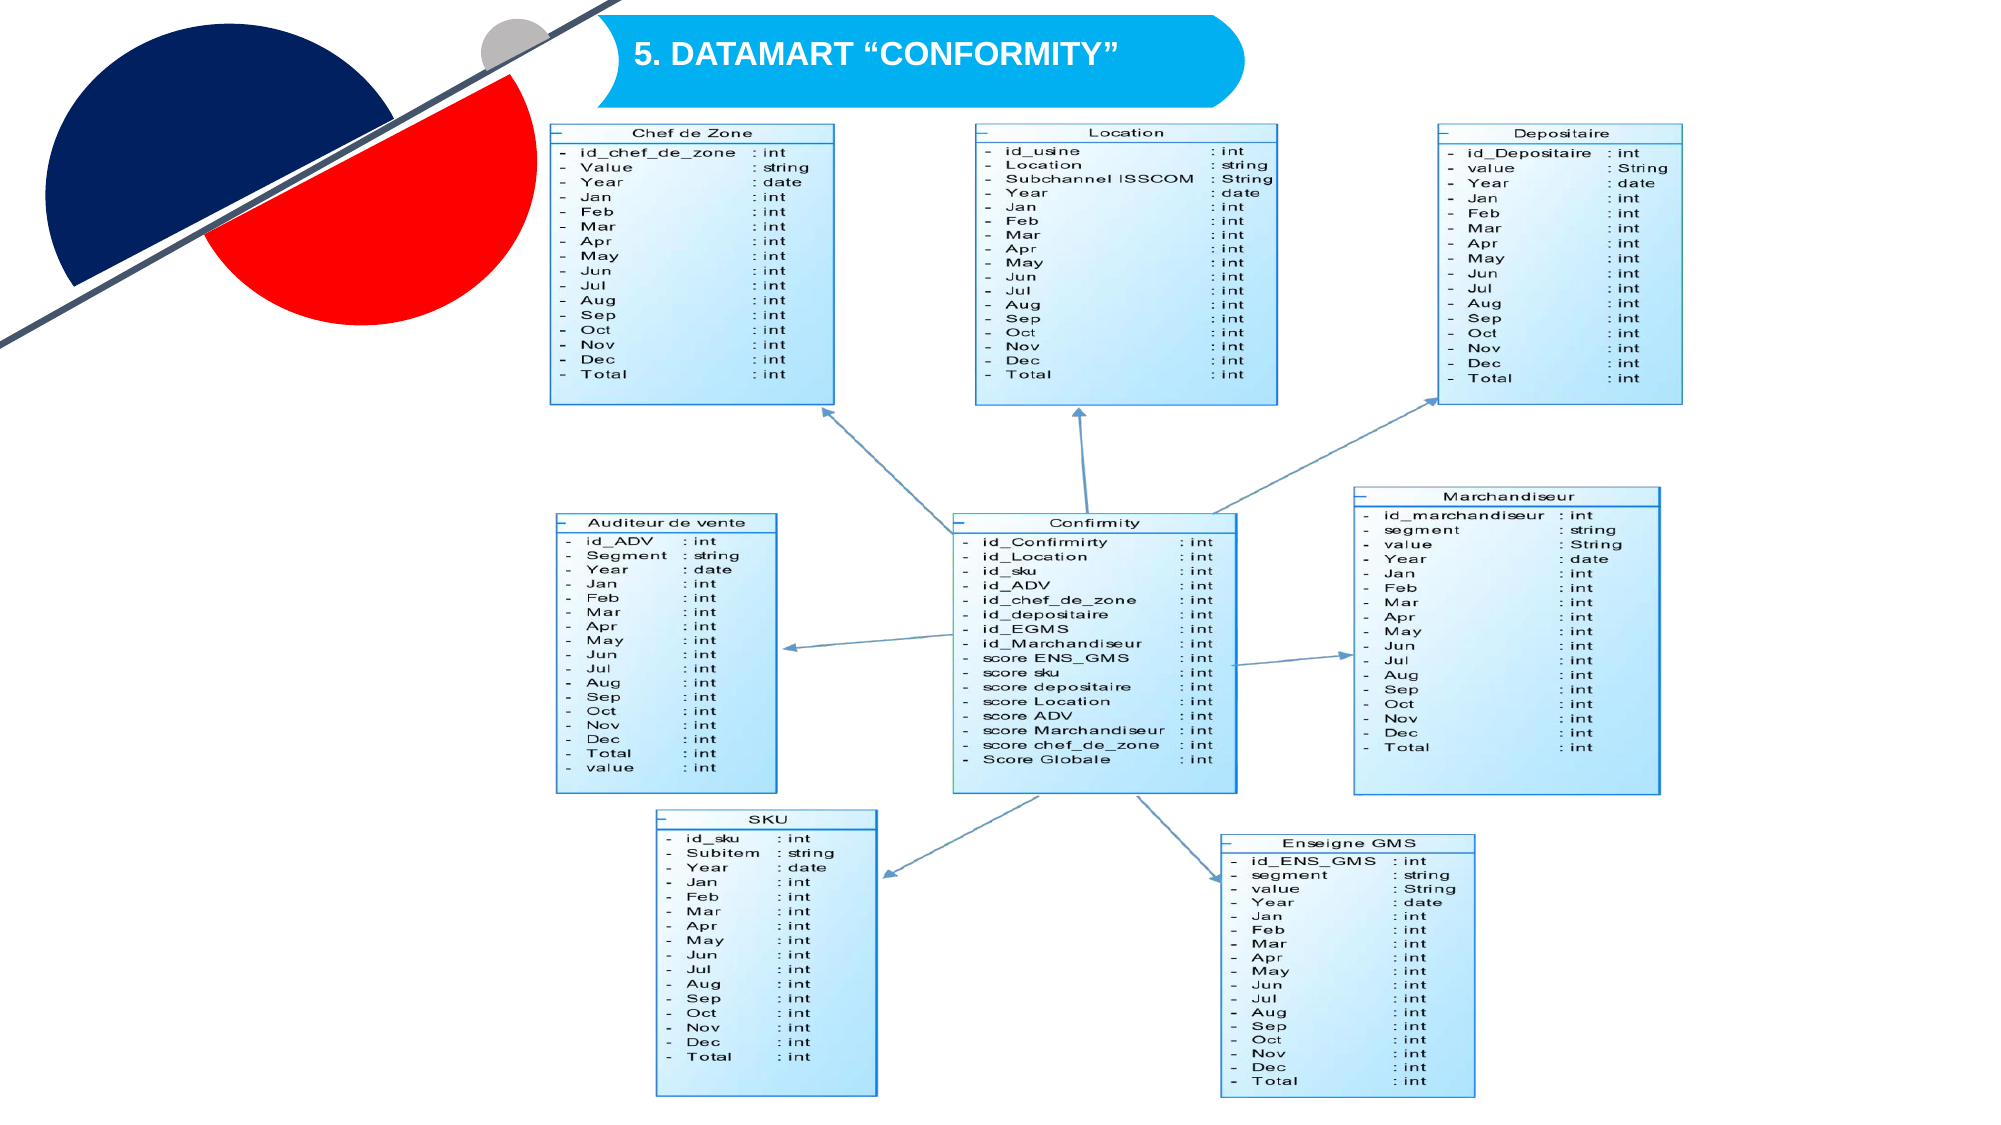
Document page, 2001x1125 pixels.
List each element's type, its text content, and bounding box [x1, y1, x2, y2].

text_box [597, 15, 1245, 108]
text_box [0, 18, 716, 326]
text_box 5. DATAMART “CONFORMITY” [716, 32, 1171, 123]
picture [549, 123, 1683, 1098]
